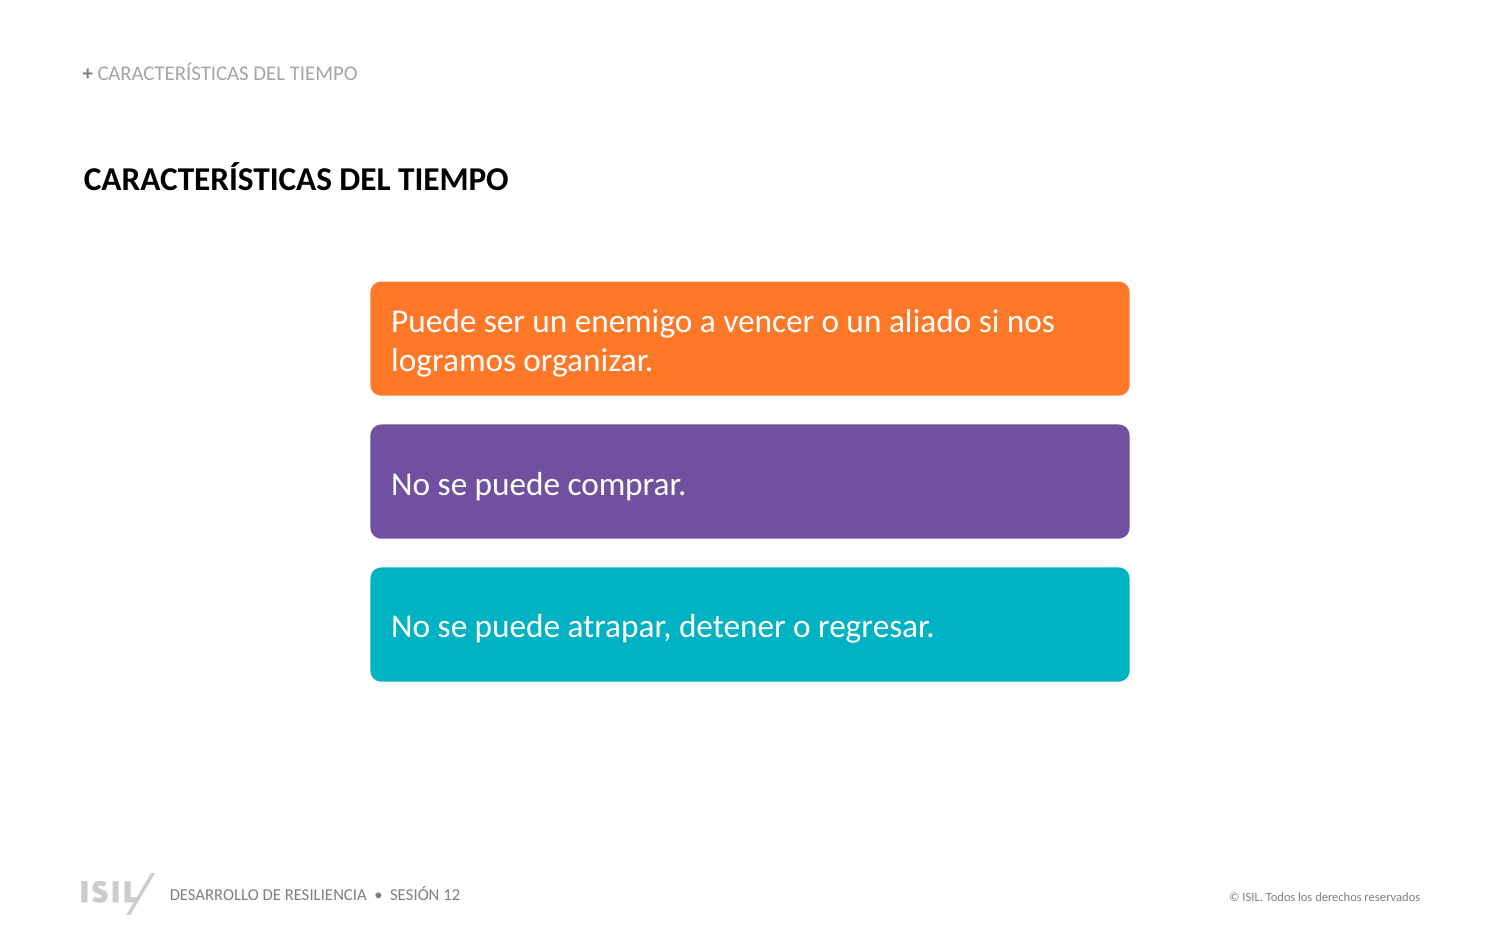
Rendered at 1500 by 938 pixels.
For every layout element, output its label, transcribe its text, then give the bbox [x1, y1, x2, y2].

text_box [370, 281, 1130, 682]
text_box + CARACTERÍSTICAS DEL TIEMPO [82, 61, 482, 85]
text_box CARACTERÍSTICAS DEL TIEMPO [84, 157, 750, 198]
